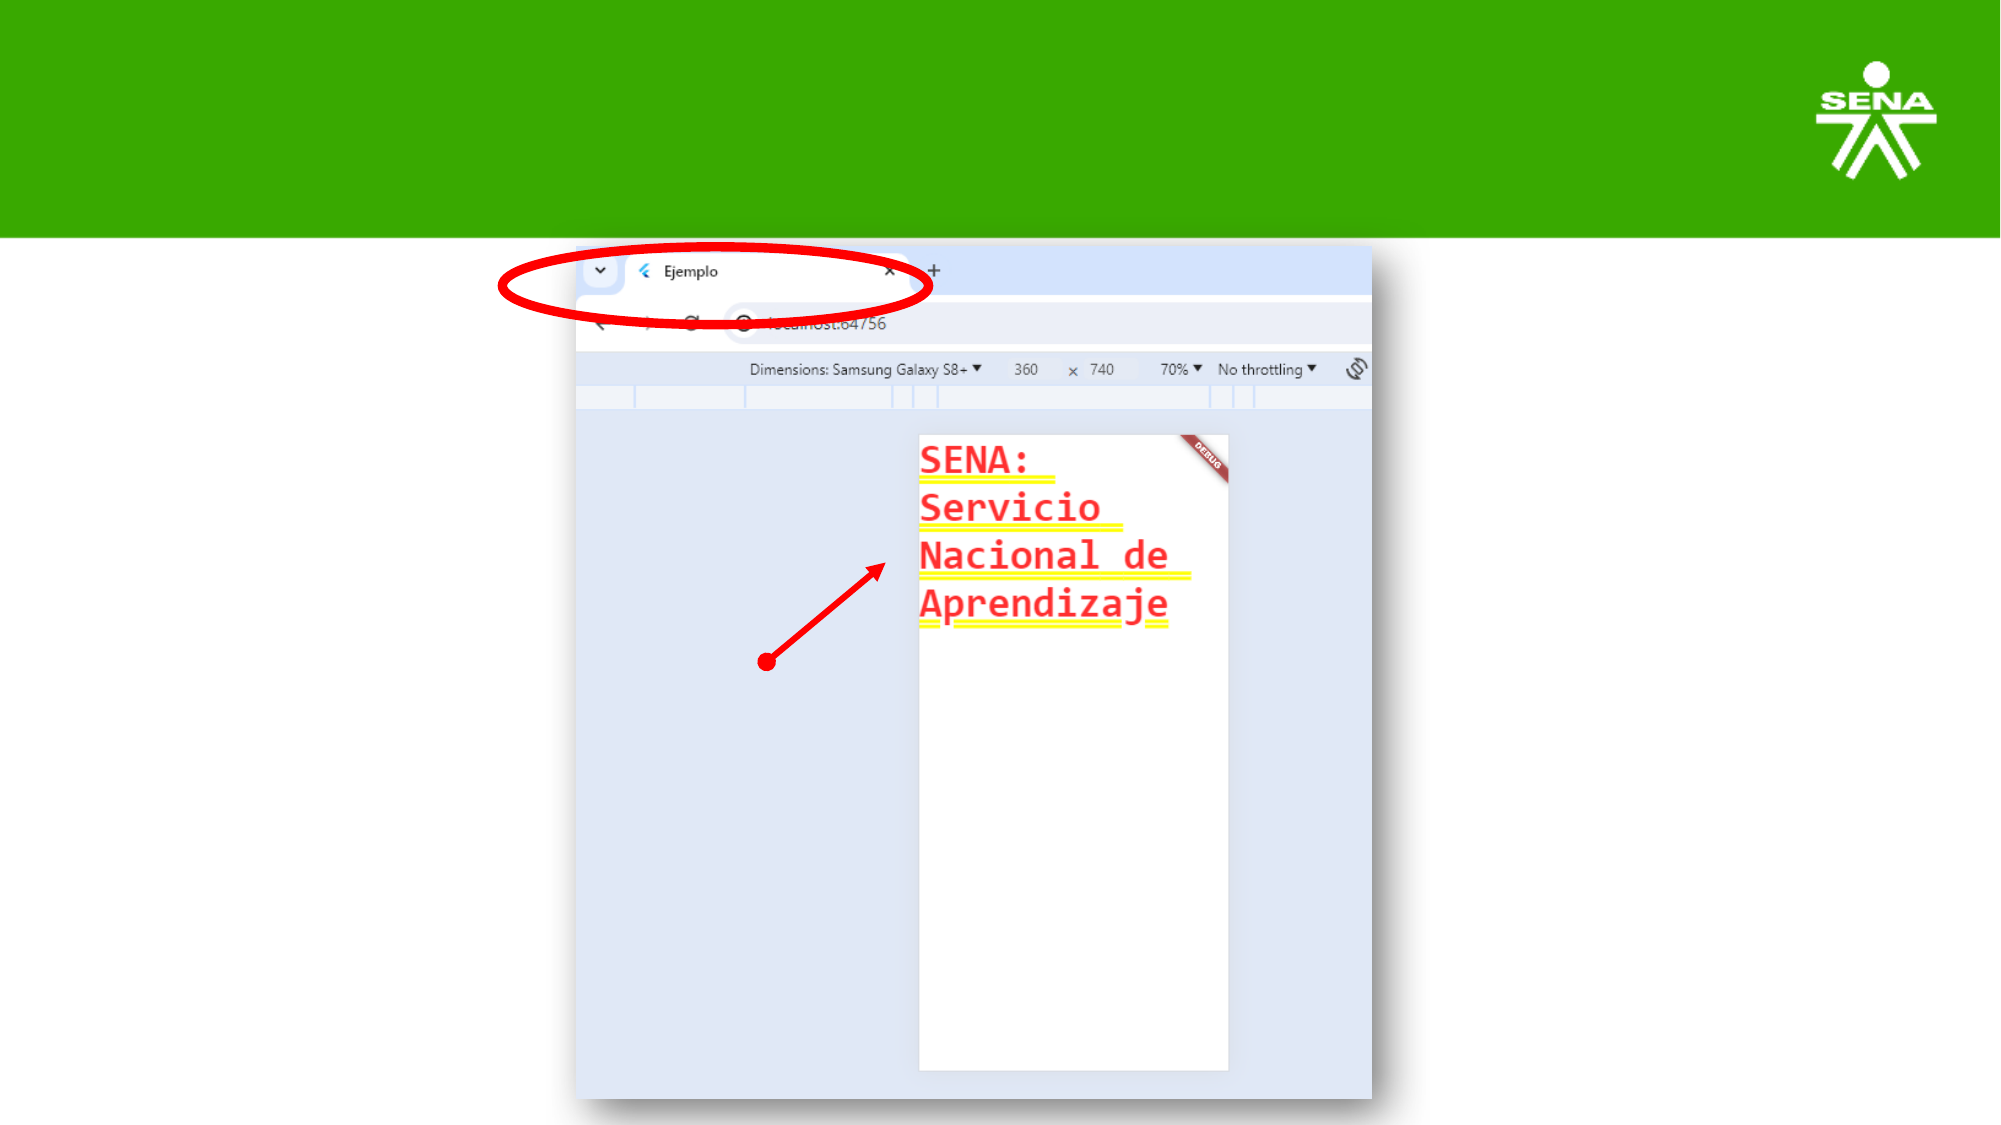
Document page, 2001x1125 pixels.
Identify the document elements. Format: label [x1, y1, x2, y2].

picture [0, 0, 2001, 1125]
text_box [766, 562, 886, 663]
text_box [502, 257, 570, 315]
